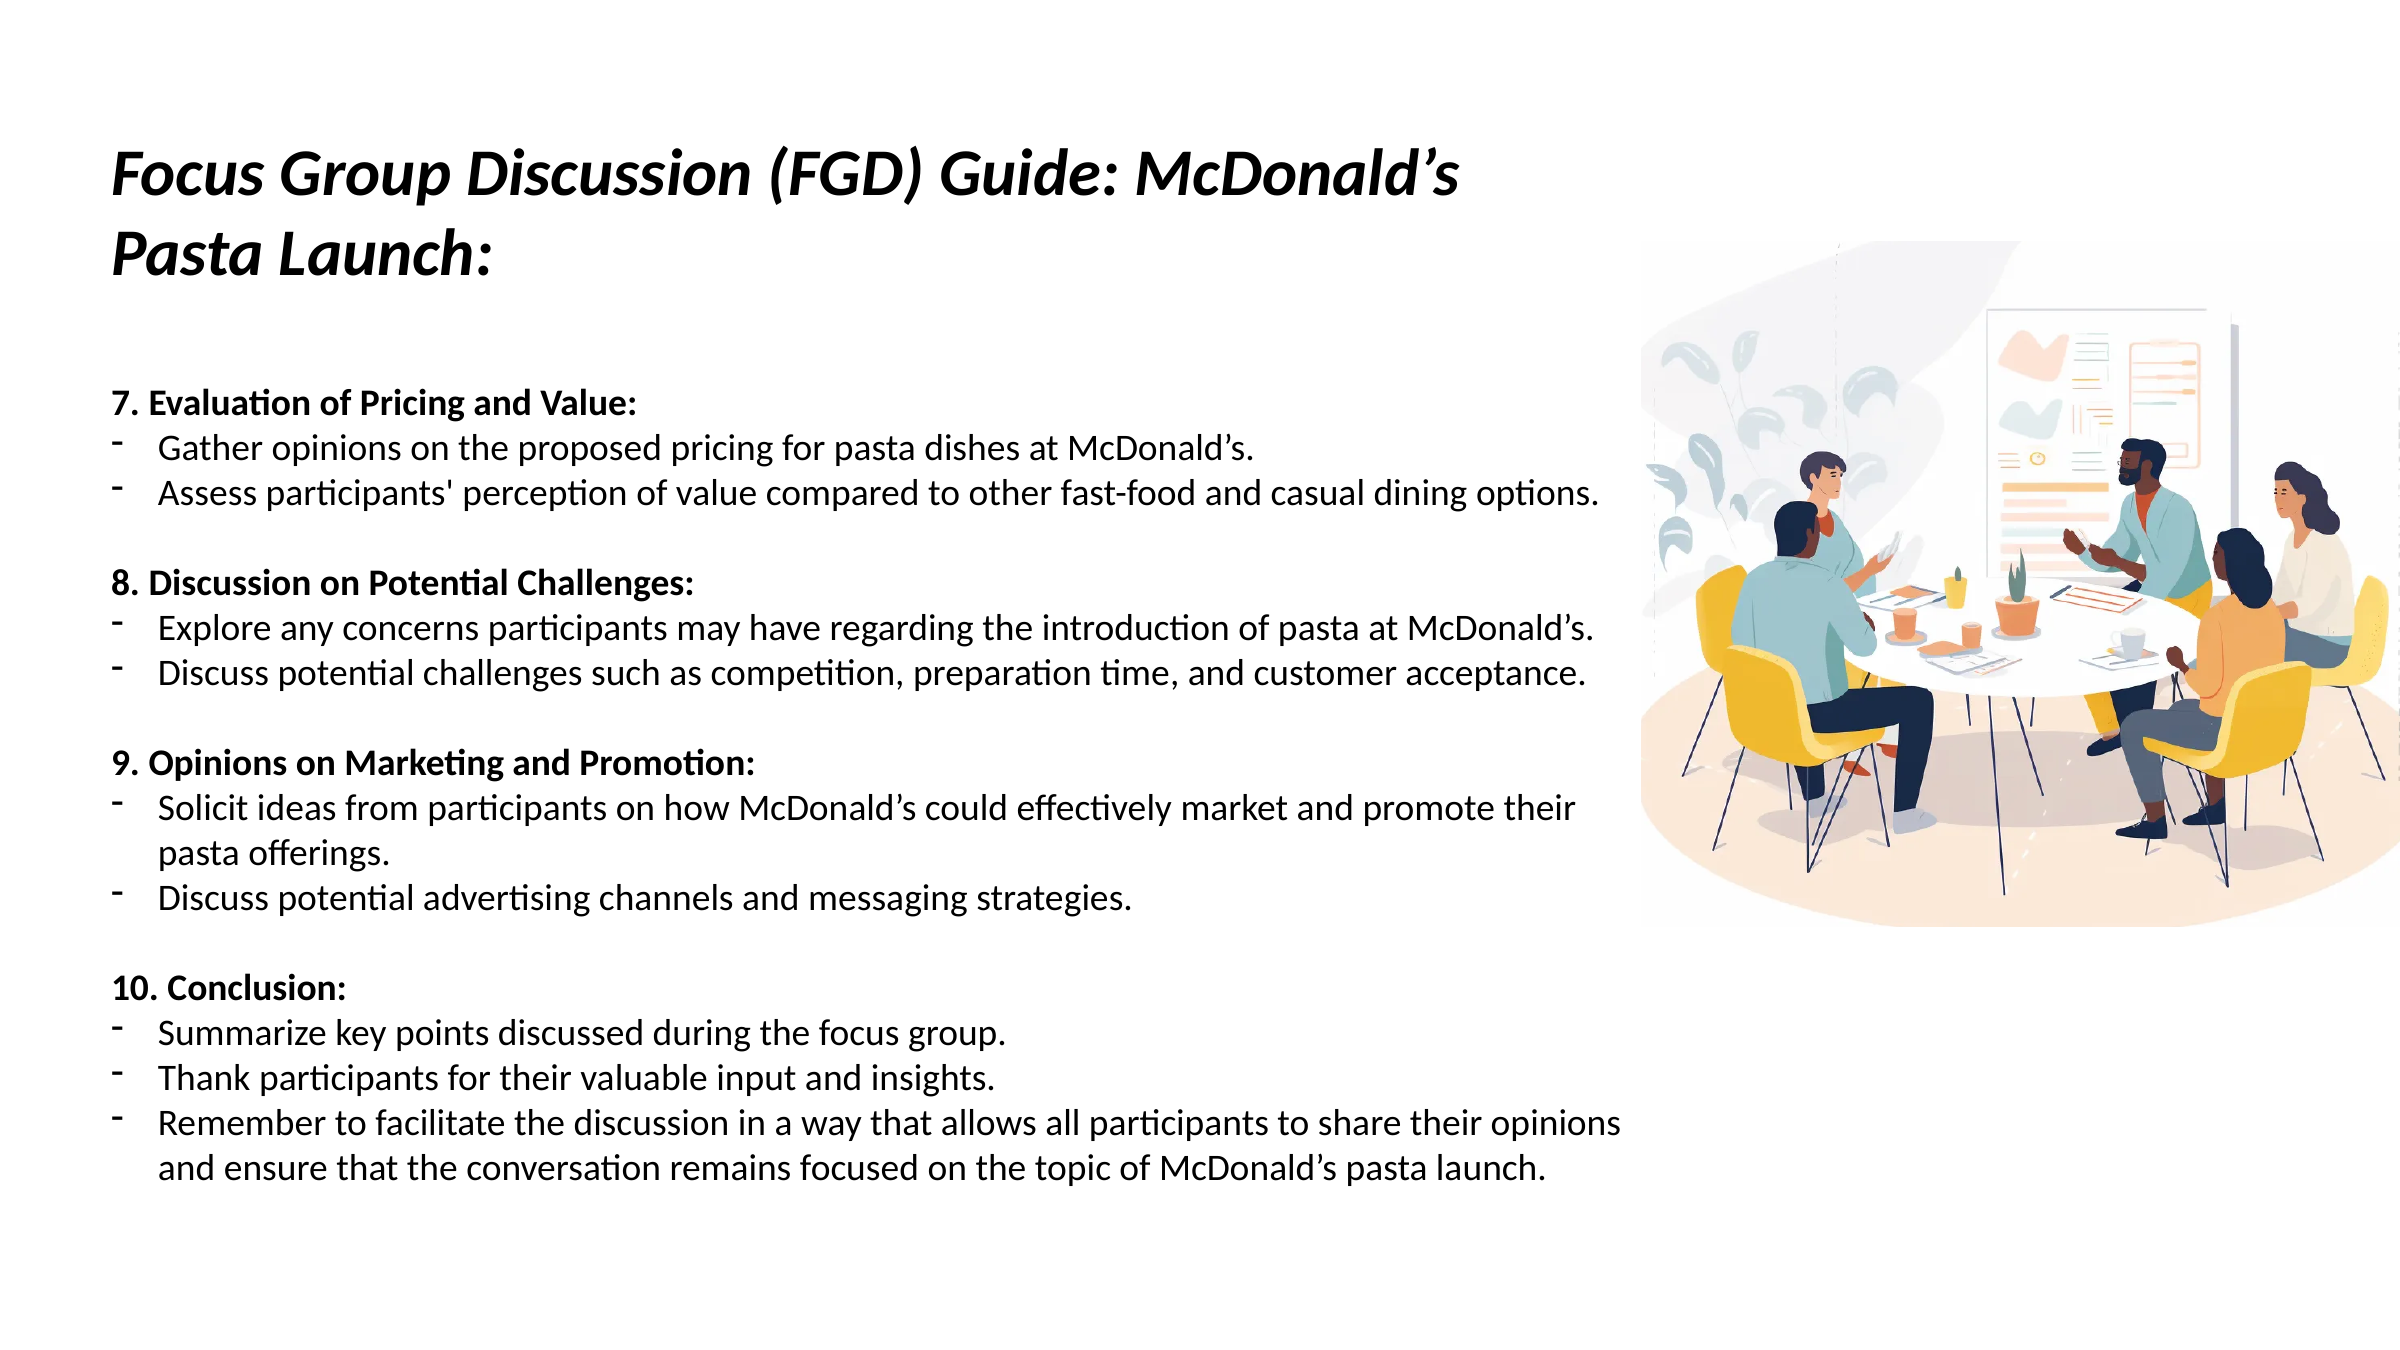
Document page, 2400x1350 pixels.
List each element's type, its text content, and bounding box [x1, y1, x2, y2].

picture [1641, 241, 2400, 927]
text_box Focus Group Discussion (FGD) Guide: McDonald’s Pasta Launch: 7. Evaluation of Pricing and Value: Gather opinions on the proposed pricing for pasta dishes at McDonald’s. Assess participants' perception of value compared to other fast-food and casual dining options. 8. Discussion on Potential Challenges: Explore any concerns participants may have regarding the introduction of pasta at McDonald’s. Discuss potential challenges such as competition, preparation time, and customer acceptance. 9. Opinions on Marketing and Promotion: Solicit ideas from participants on how McDonald’s could effectively market and promote their pasta offerings. Discuss potential advertising channels and messaging strategies. 10. Conclusion: Summarize key points discussed during the focus group. Thank participants for their valuable input and insights. Remember to facilitate the discussion in a way that allows all participants to share their opinions and ensure that the conversation remains focused on the topic of McDonald’s pasta launch. [96, 121, 1642, 1196]
